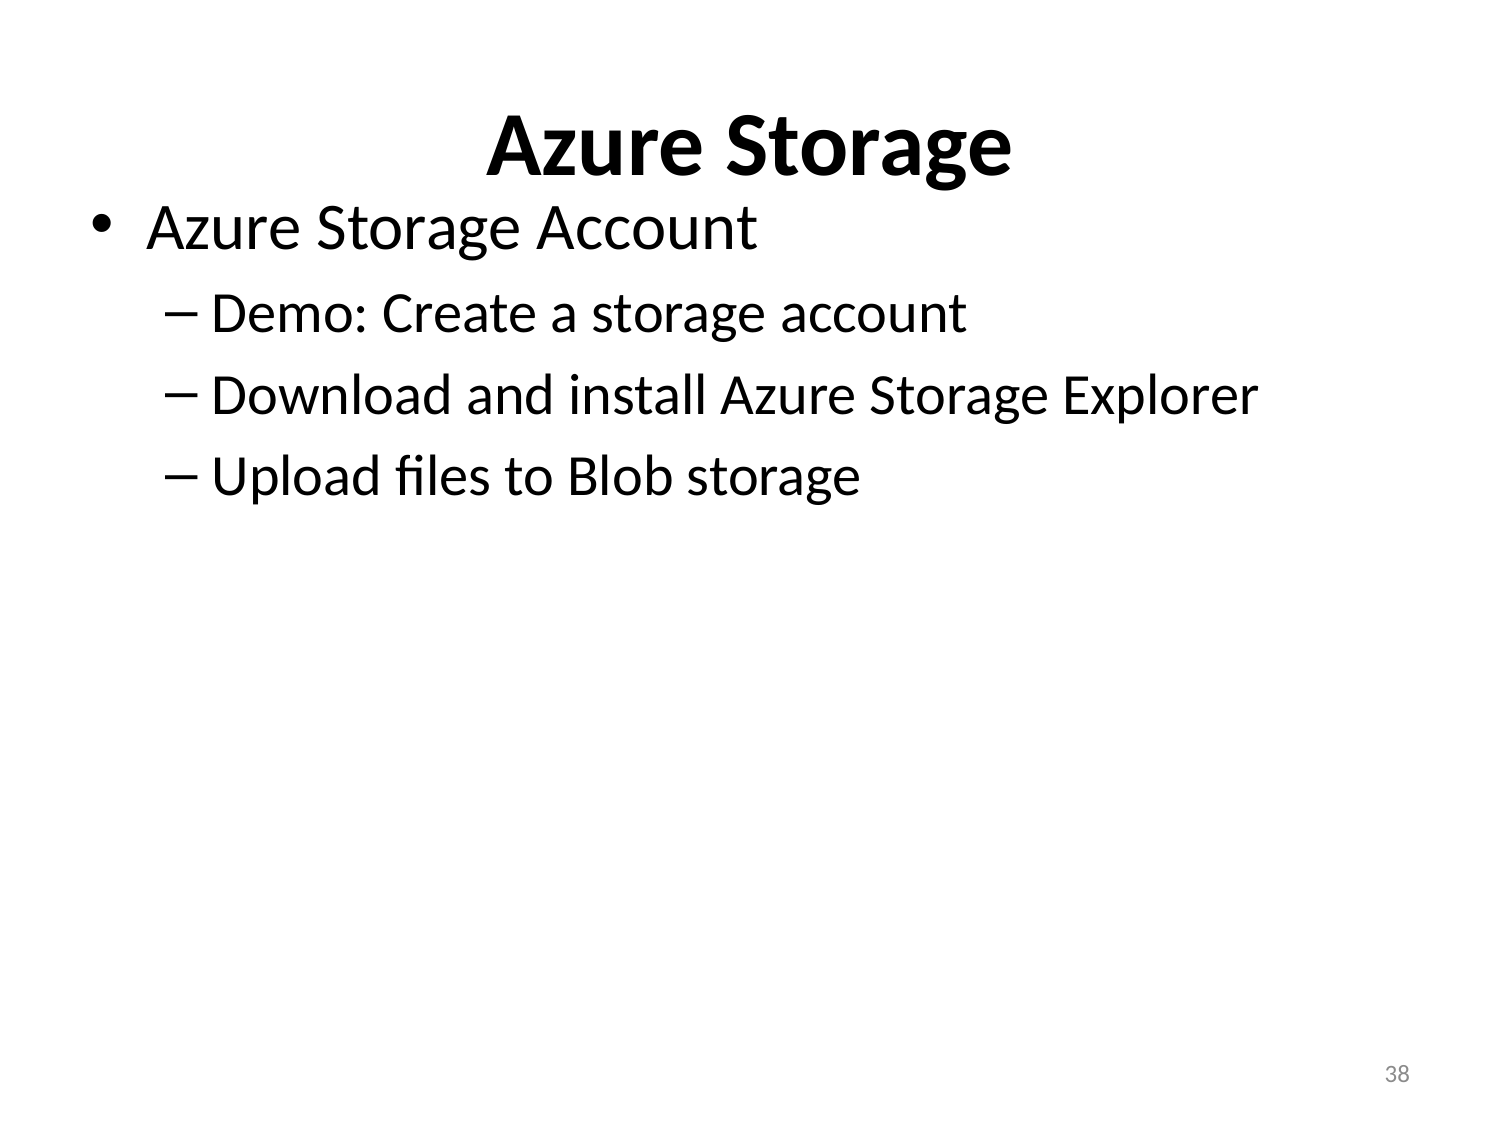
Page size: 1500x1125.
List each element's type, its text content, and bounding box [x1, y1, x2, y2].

slide_number 38 [1074, 1042, 1425, 1103]
list Azure Storage Account Demo: Create a storage account Download and install Azure Storage Explorer Upload files to Blob storage [75, 174, 1425, 1005]
title Azure Storage [75, 45, 1425, 174]
